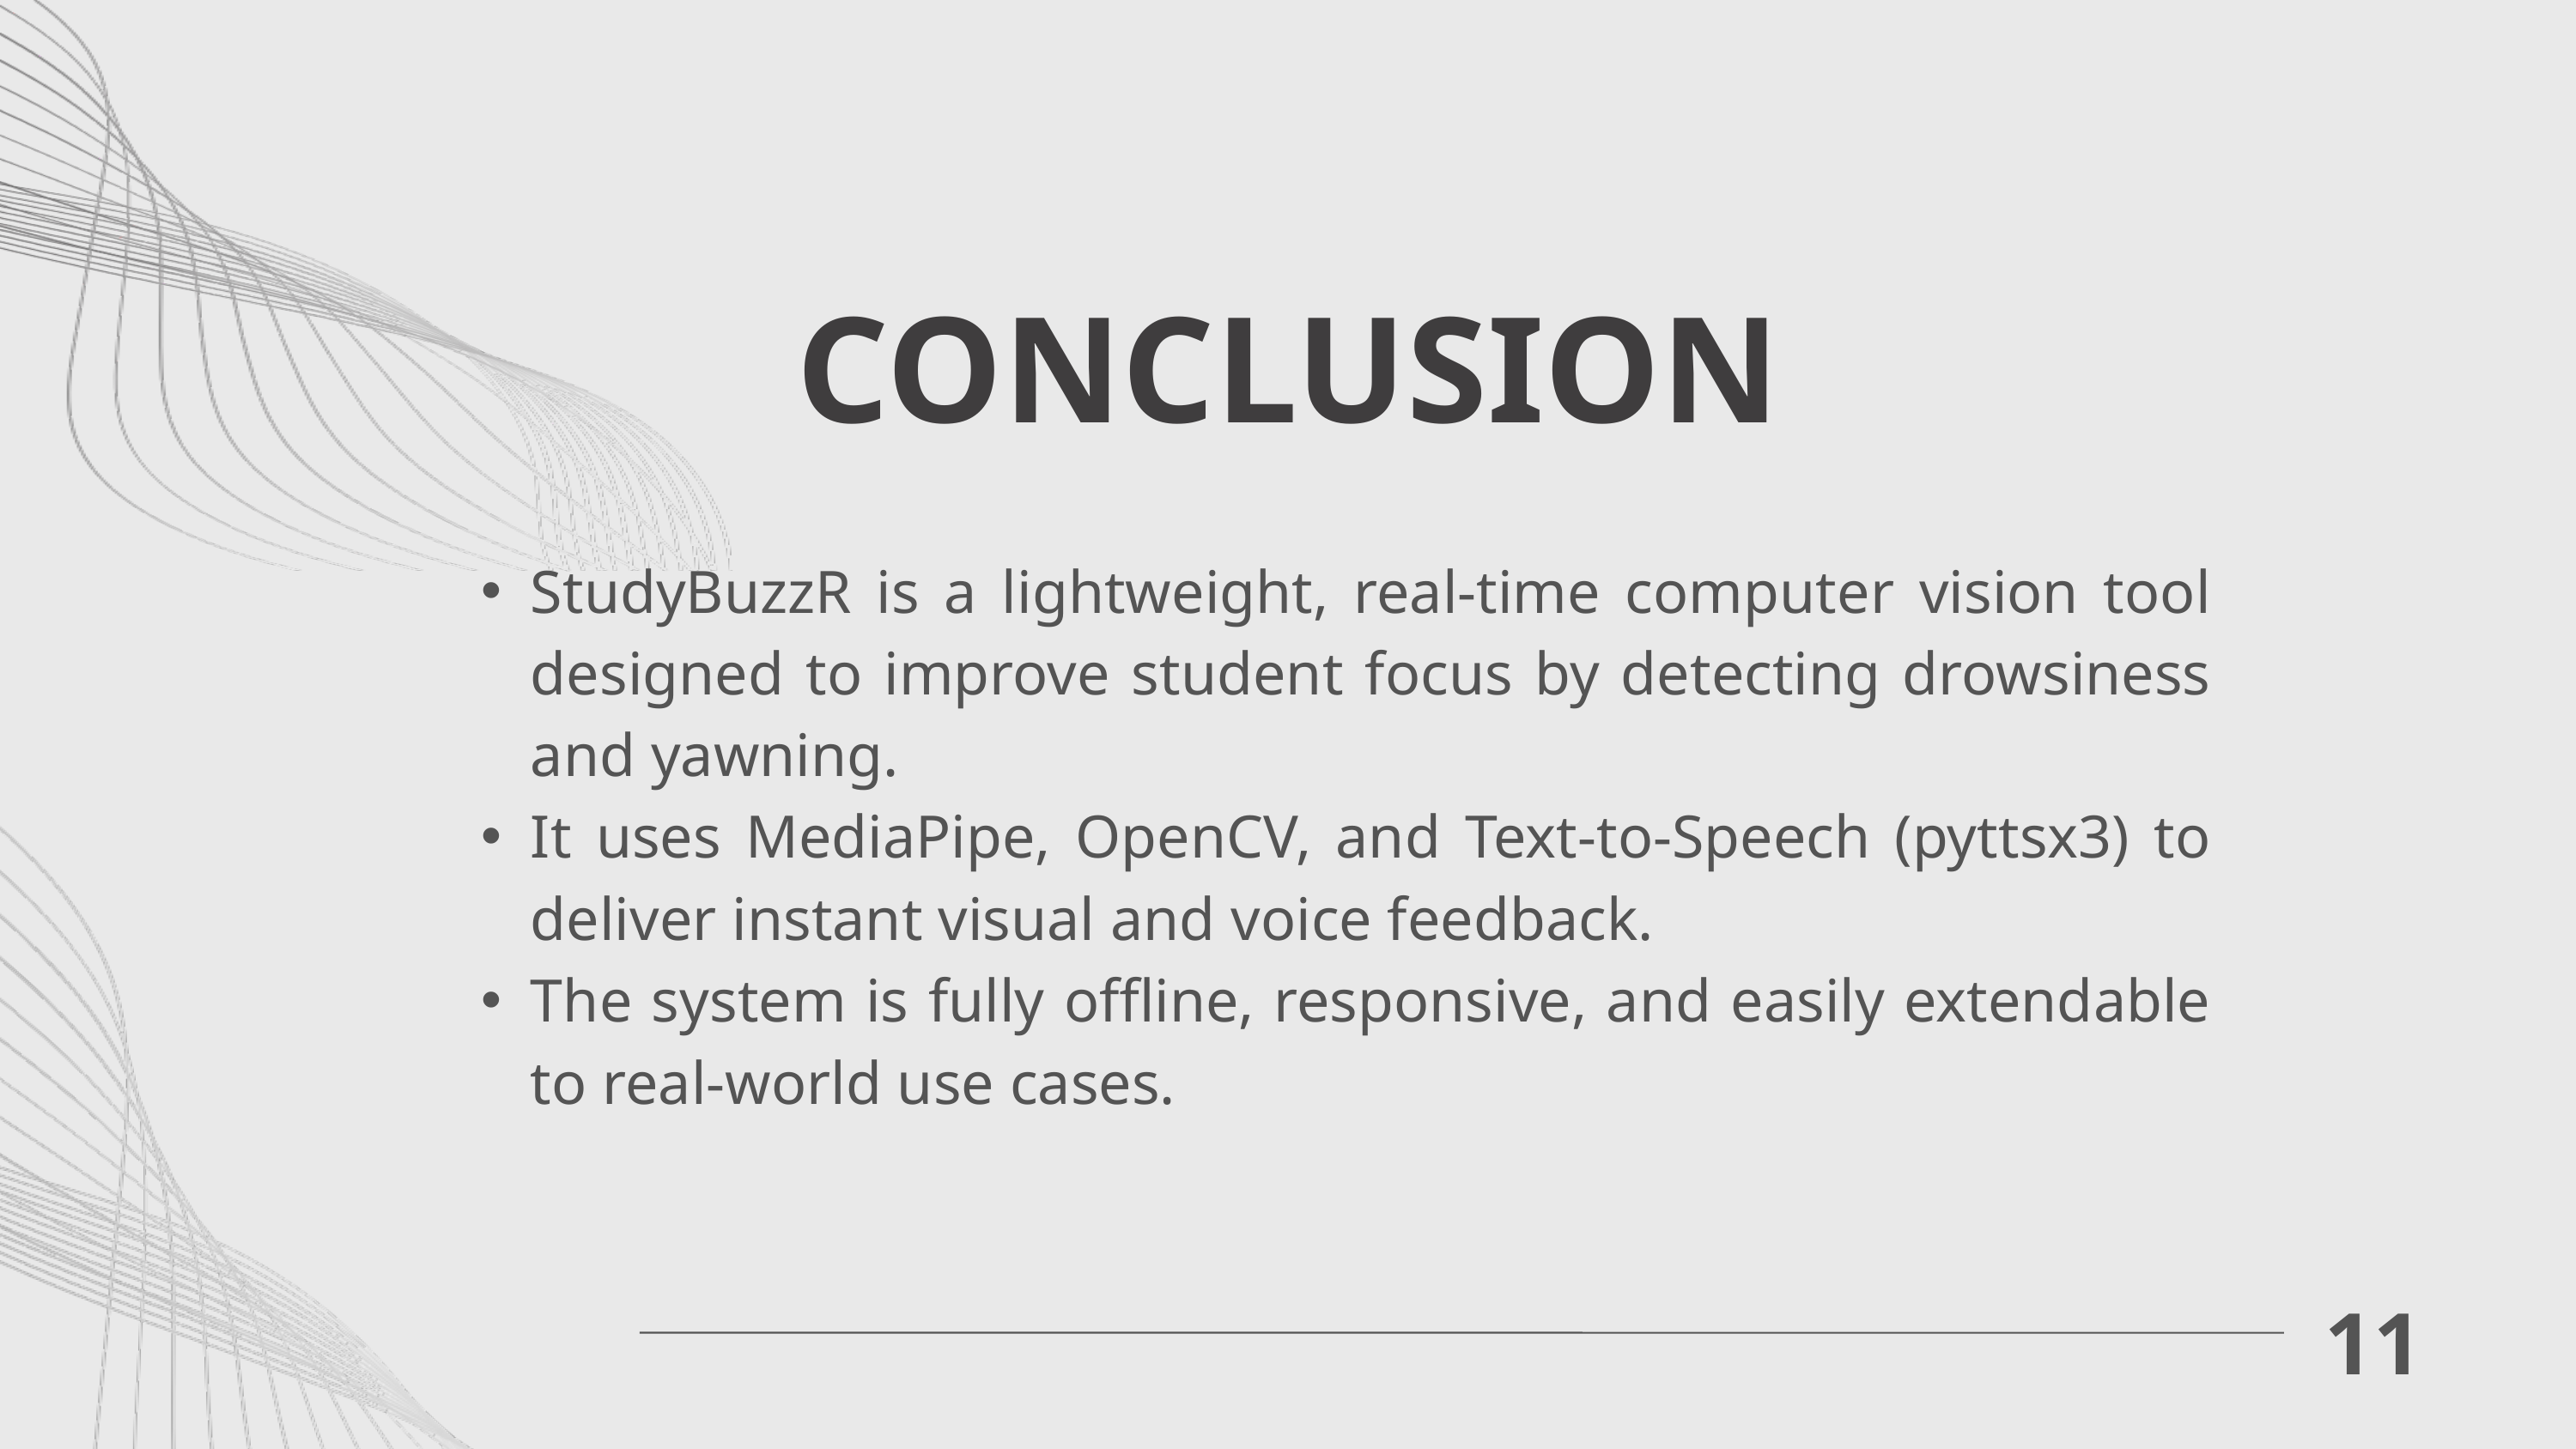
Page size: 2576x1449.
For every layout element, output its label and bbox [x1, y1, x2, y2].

text_box [0, 0, 2464, 1449]
